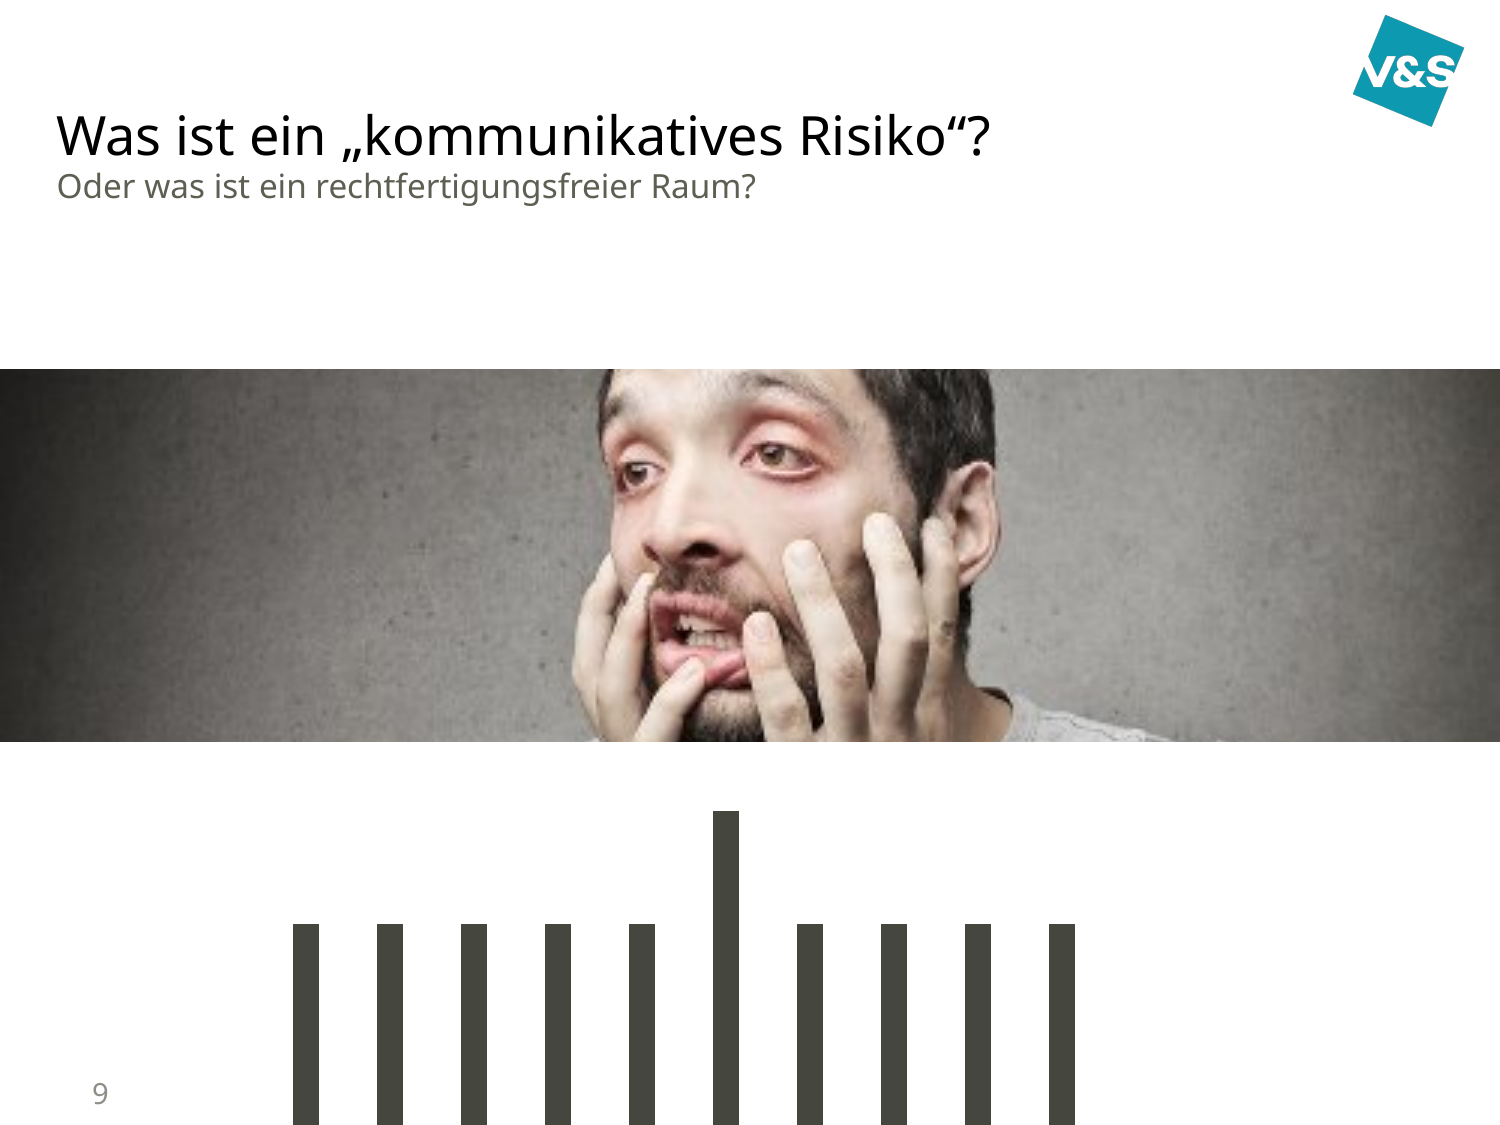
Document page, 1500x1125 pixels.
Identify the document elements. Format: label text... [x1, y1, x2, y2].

title Was ist ein „kommunikatives Risiko“? [55, 32, 1304, 174]
picture [0, 369, 1500, 742]
picture [1352, 0, 1495, 128]
text_box Oder was ist ein rechtfertigungsfreier Raum? [56, 152, 207, 303]
